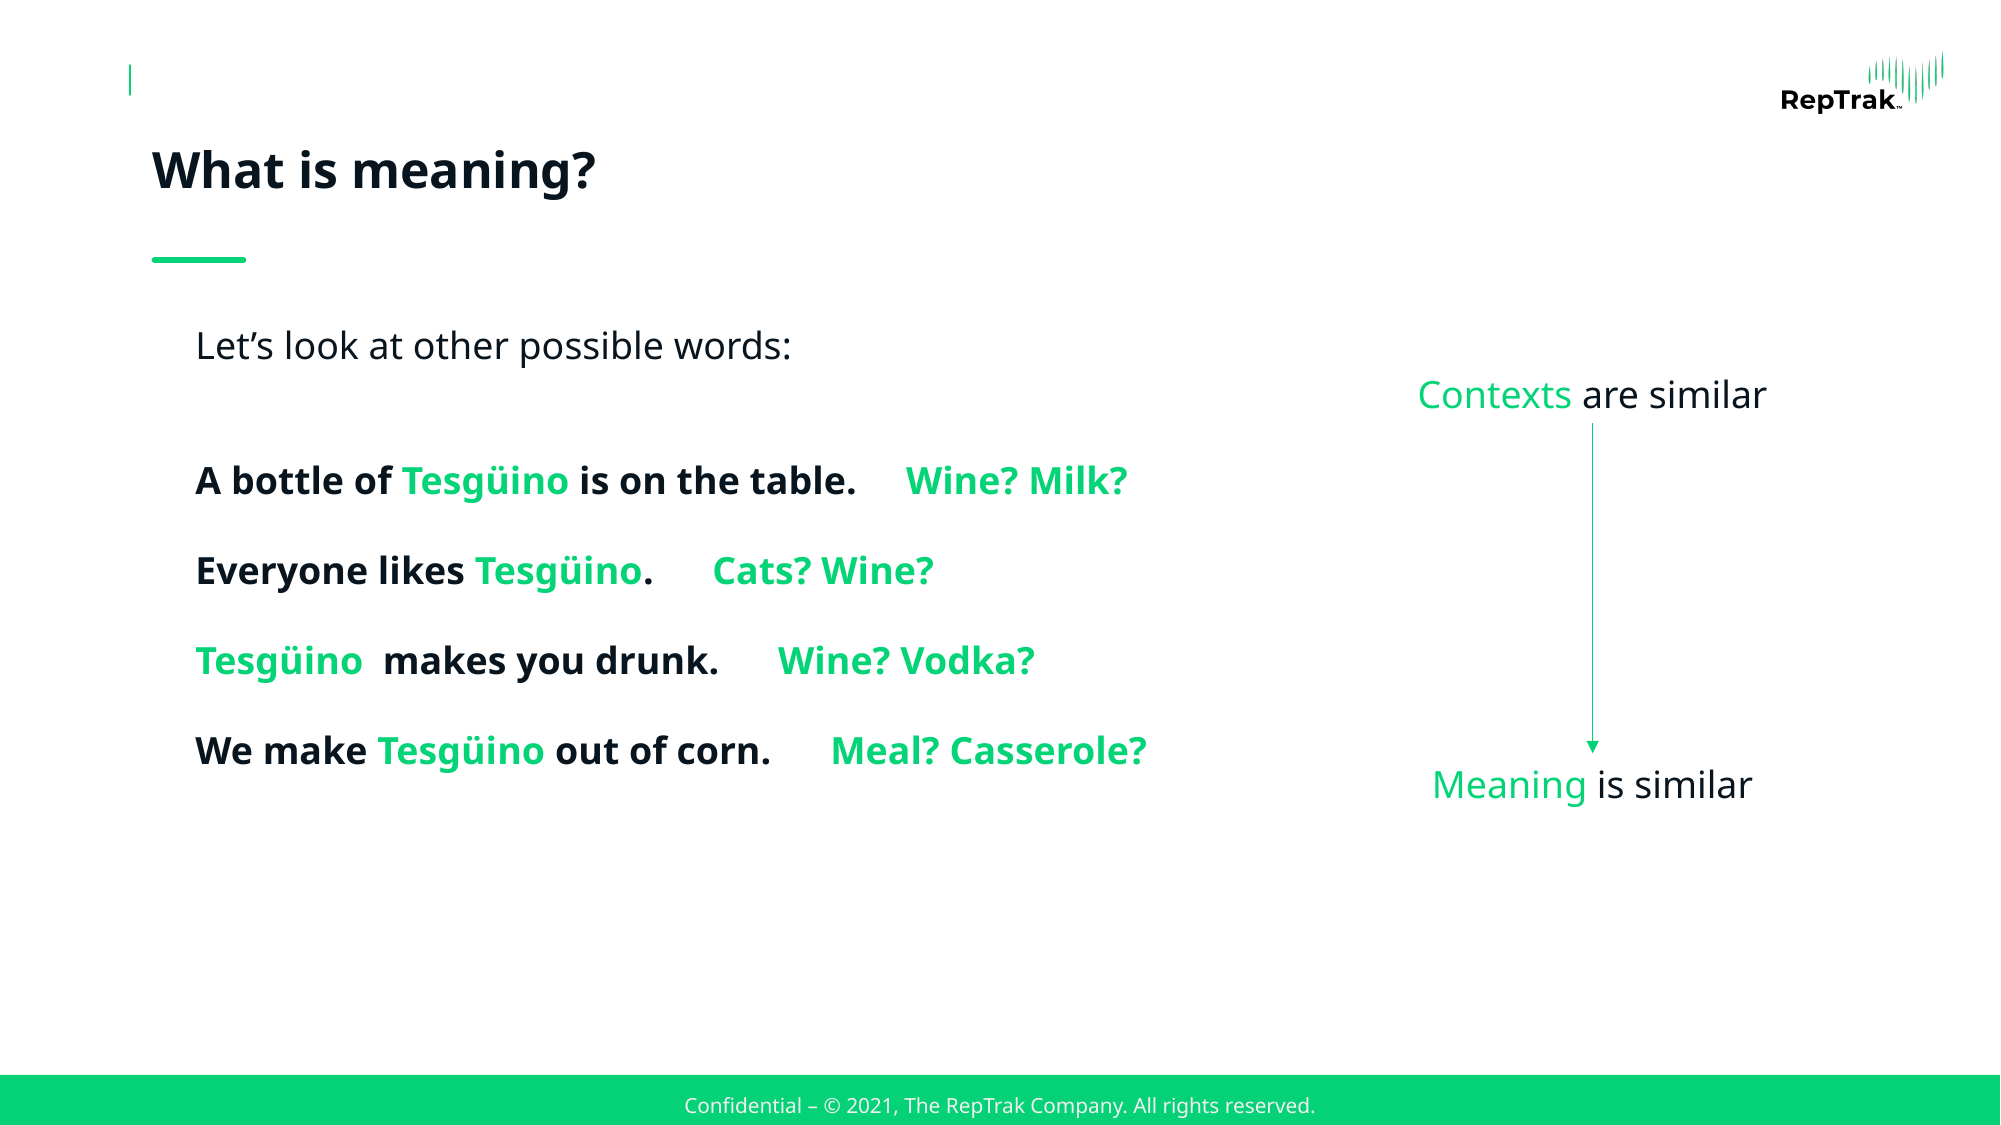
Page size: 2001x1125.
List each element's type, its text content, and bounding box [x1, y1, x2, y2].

picture [1772, 41, 1953, 123]
text_box Let’s look at other possible words: A bottle of Tesgüino is on the table. Wine? Milk? Everyone likes Tesgüino. Cats? Wine? Tesgüino makes you drunk. Wine? Vodka? We make Tesgüino out of corn. Meal? Casserole? [180, 314, 1163, 960]
text_box Meaning is similar [1417, 753, 1769, 813]
footer Confidential – © 2021, The RepTrak Company. All rights reserved. [0, 1074, 2000, 1125]
text_box Contexts are similar [1402, 363, 1783, 424]
title What is meaning? [137, 111, 1863, 234]
